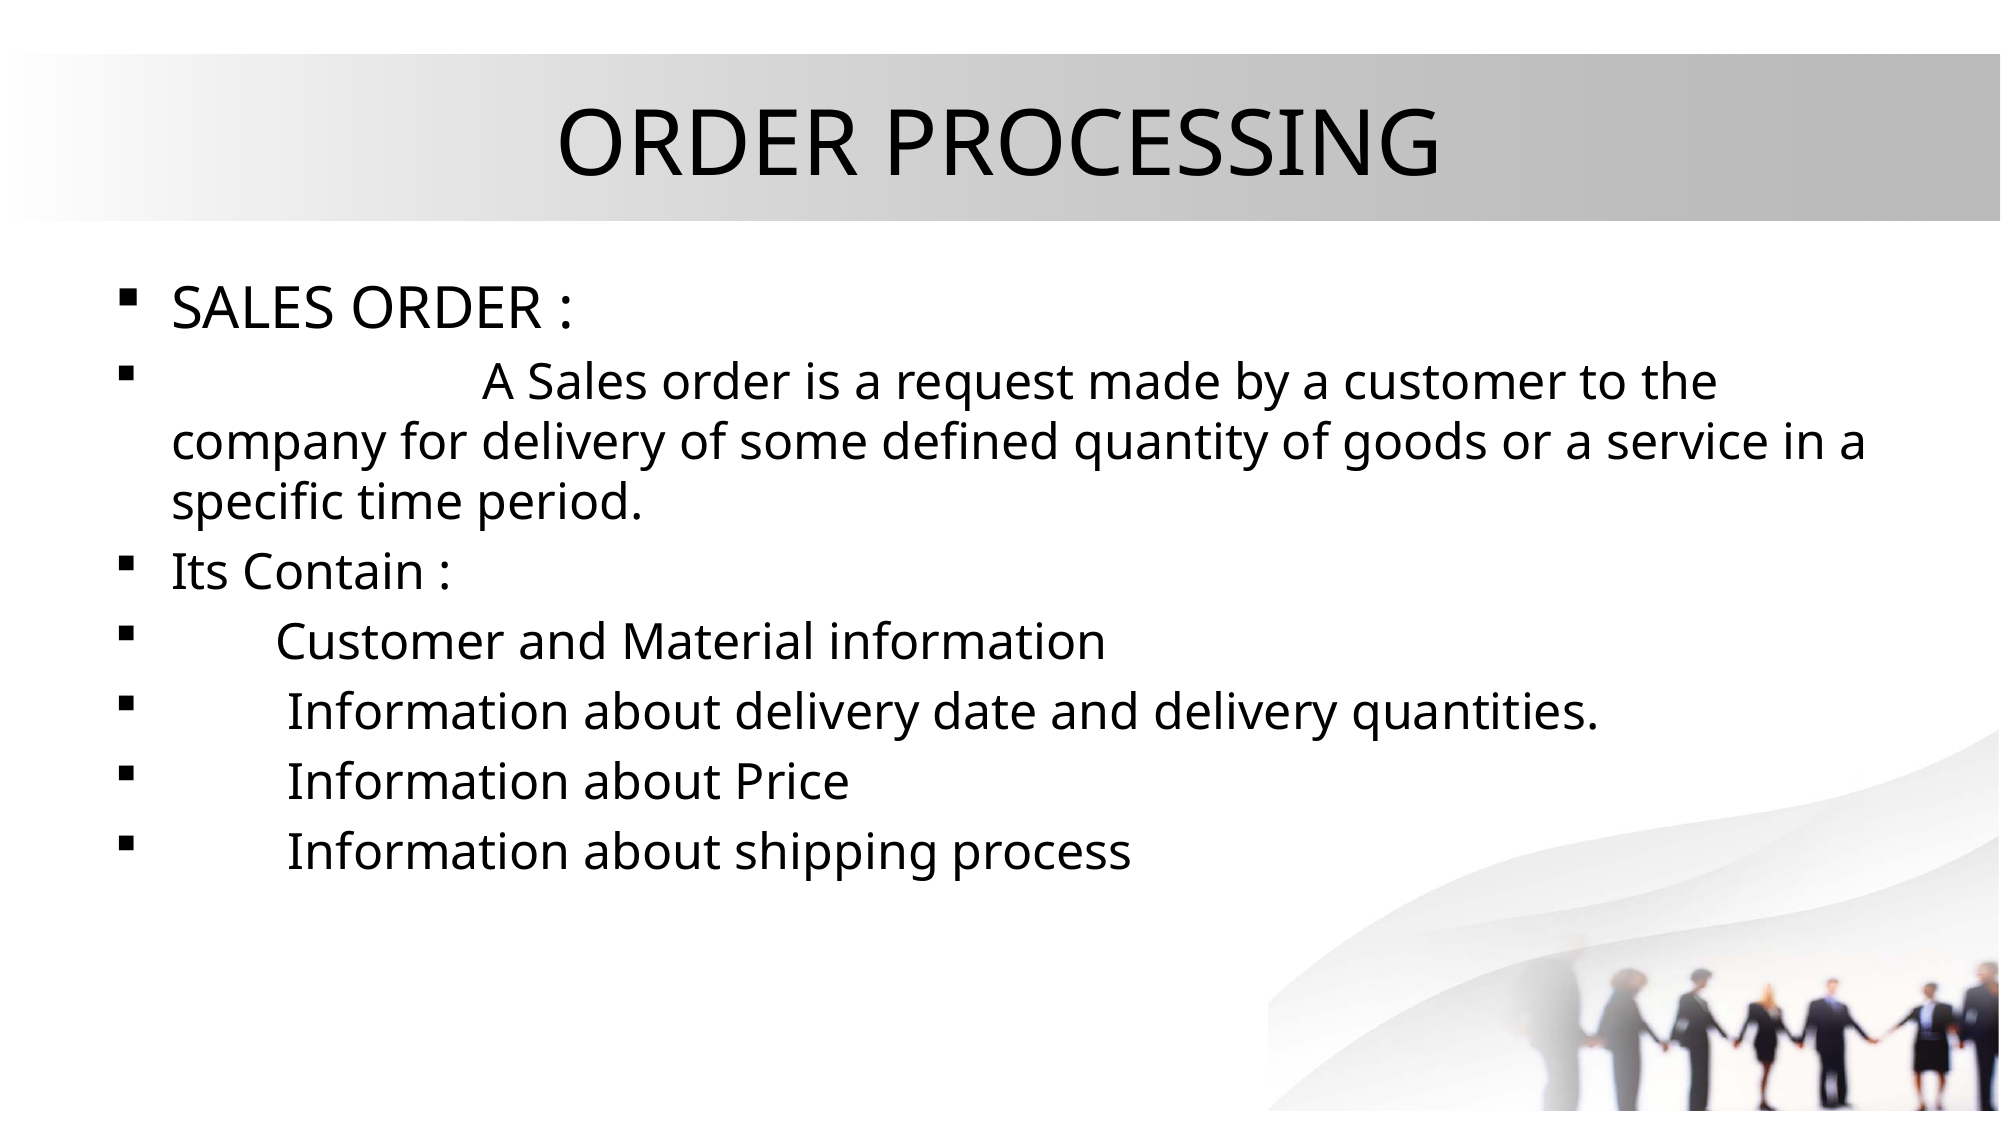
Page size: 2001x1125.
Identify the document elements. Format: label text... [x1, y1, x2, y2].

title ORDER PROCESSING [99, 44, 1901, 233]
list SALES ORDER : A Sales order is a request made by a customer to the company for delivery of some defined quantity of goods or a service in a specific time period. Its Contain : Customer and Material information Information about delivery date and delivery quantities. Information about Price Information about shipping process [99, 262, 1901, 1006]
picture [1268, 728, 1999, 1111]
